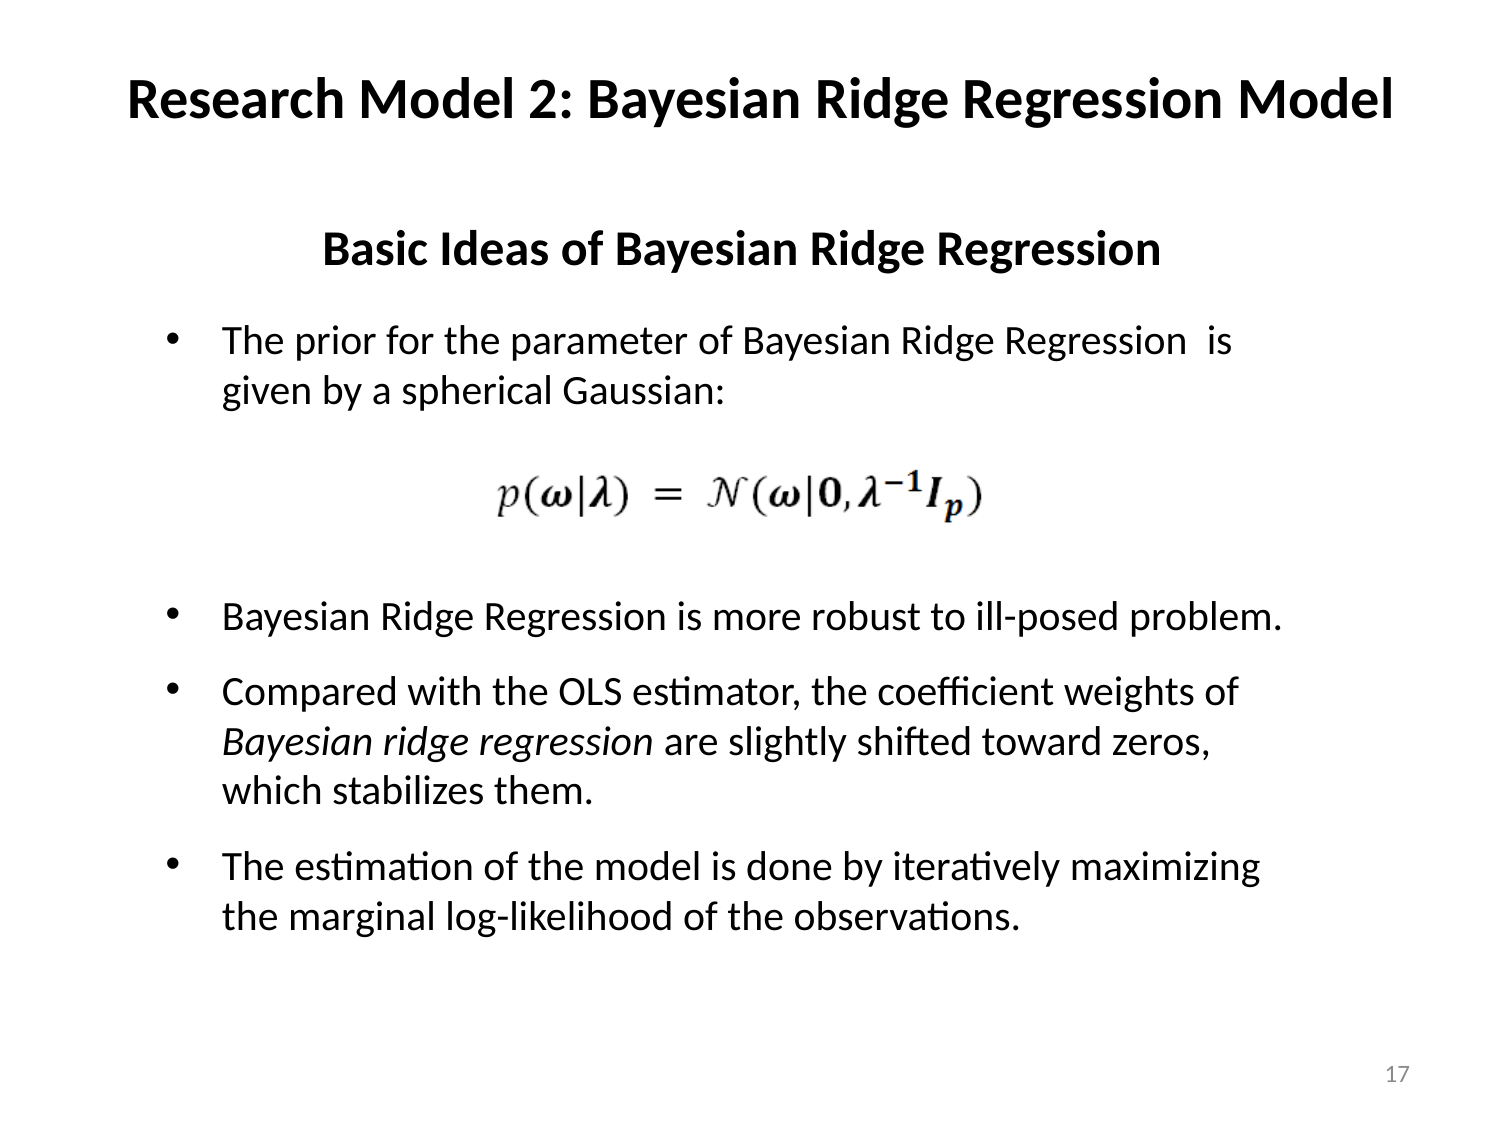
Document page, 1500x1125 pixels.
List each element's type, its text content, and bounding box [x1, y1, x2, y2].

picture [489, 432, 995, 542]
title Research Model 2: Bayesian Ridge Regression Model [75, 7, 1447, 183]
list Basic Ideas of Bayesian Ridge Regression The prior for the parameter of Bayesian Ridge Regression is given by a spherical Gaussian: Bayesian Ridge Regression is more robust to ill-posed problem. Compared with the OLS estimator, the coefficient weights of Bayesian ridge regression are slightly shifted toward zeros, which stabilizes them. The estimation of the model is done by iteratively maximizing the marginal log-likelihood of the observations. [150, 208, 1334, 1083]
slide_number 17 [1074, 1042, 1425, 1103]
